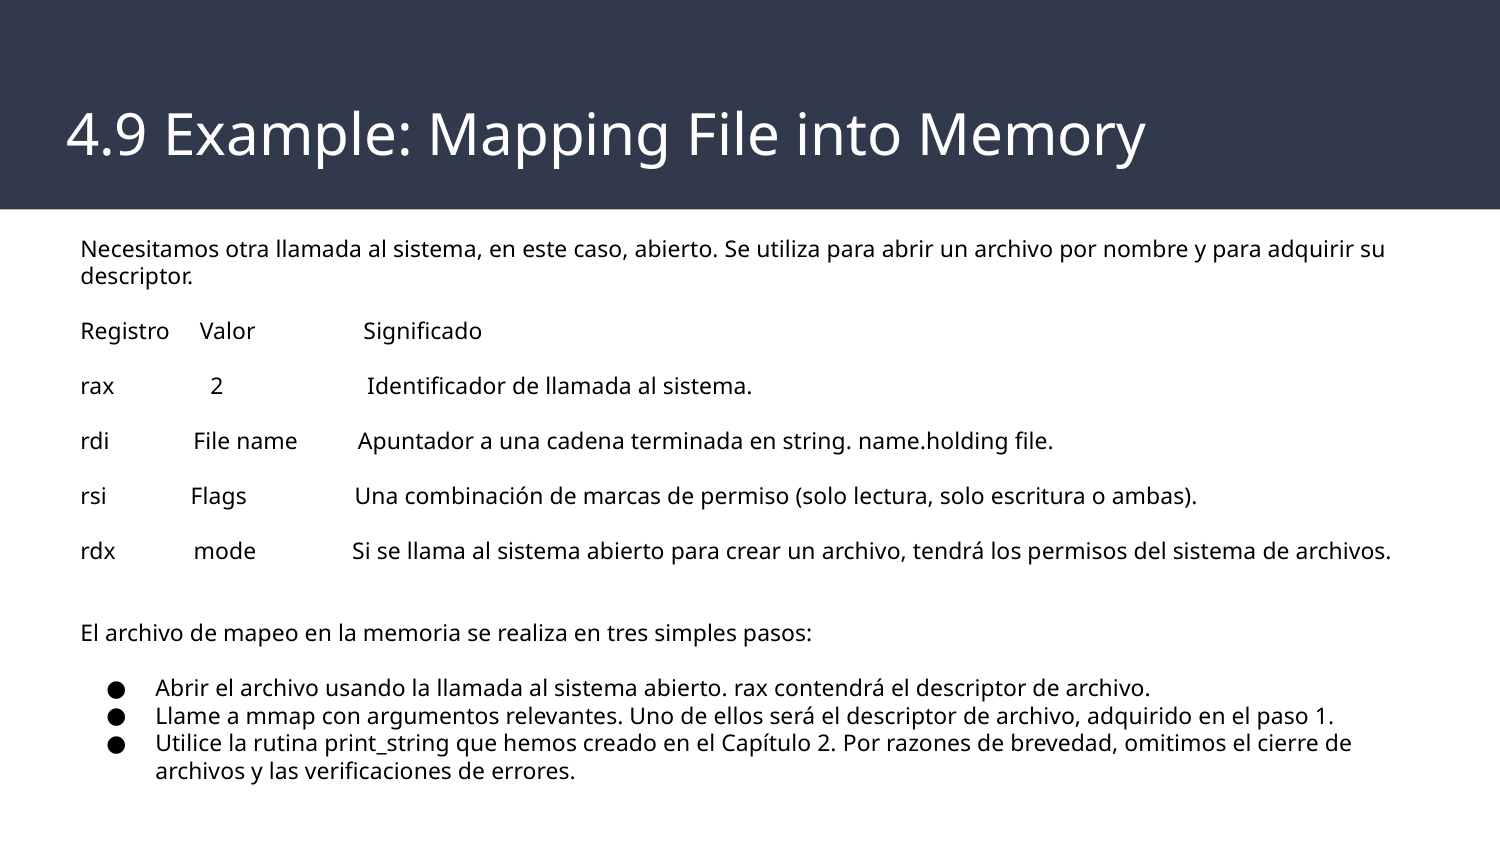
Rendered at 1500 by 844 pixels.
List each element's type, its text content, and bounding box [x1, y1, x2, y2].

text_box Necesitamos otra llamada al sistema, en este caso, abierto. Se utiliza para abrir un archivo por nombre y para adquirir su descriptor. Registro Valor Significado rax 2 Identificador de llamada al sistema. rdi File name Apuntador a una cadena terminada en string. name.holding file. rsi Flags Una combinación de marcas de permiso (solo lectura, solo escritura o ambas). rdx mode Si se llama al sistema abierto para crear un archivo, tendrá los permisos del sistema de archivos. El archivo de mapeo en la memoria se realiza en tres simples pasos: Abrir el archivo usando la llamada al sistema abierto. rax contendrá el descriptor de archivo. Llame a mmap con argumentos relevantes. Uno de ellos será el descriptor de archivo, adquirido en el paso 1. Utilice la rutina print_string que hemos creado en el Capítulo 2. Por razones de brevedad, omitimos el cierre de archivos y las verificaciones de errores. [65, 219, 1435, 820]
title 4.9 Example: Mapping File into Memory [51, 82, 1449, 185]
